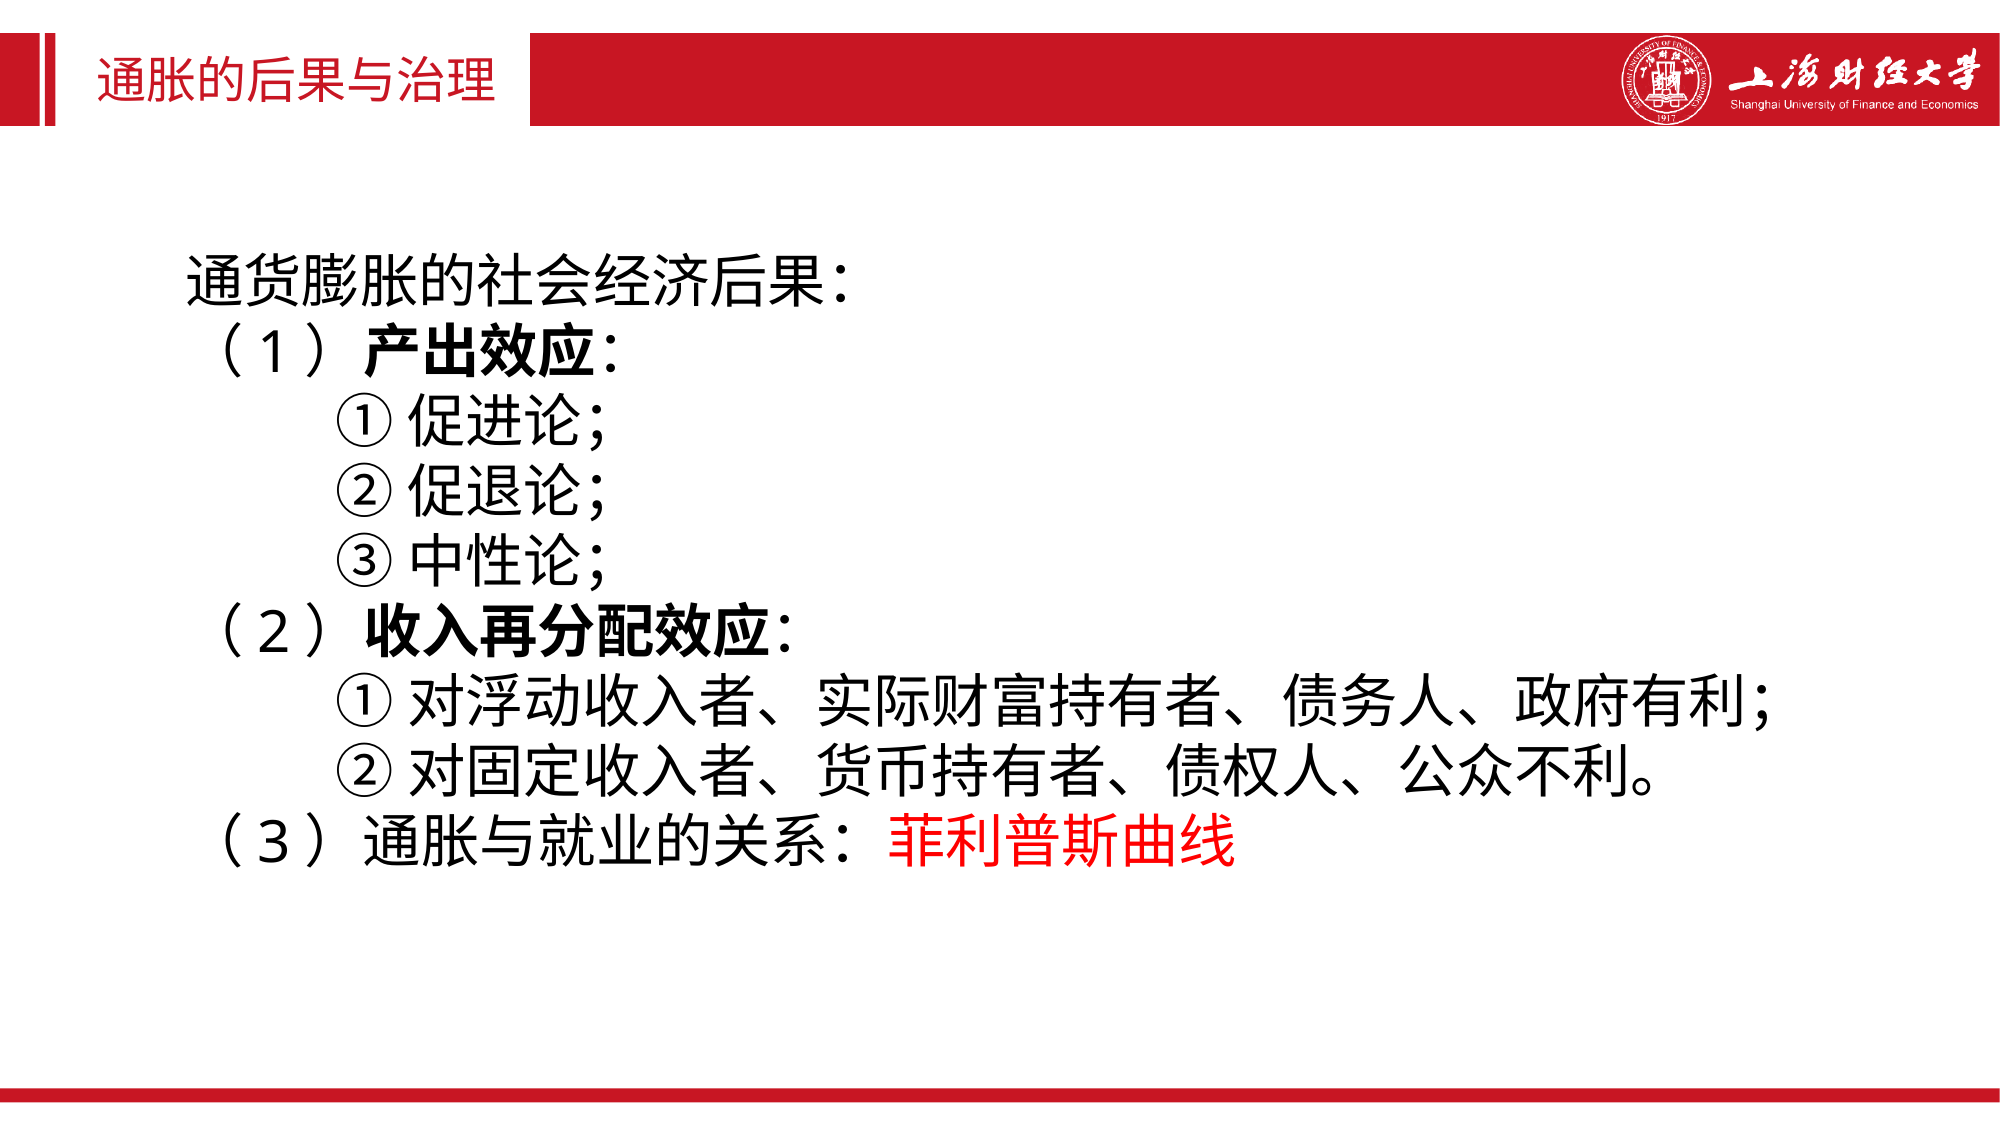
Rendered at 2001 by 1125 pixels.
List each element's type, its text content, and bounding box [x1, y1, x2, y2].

text_box 通胀的后果与治理 [82, 41, 512, 116]
text_box 通货膨胀的社会经济后果： （1）产出效应： ①促进论； ②促退论； ③中性论； （2）收入再分配效应： ①对浮动收入者、实际财富持有者、债务人、政府有利； ②对固定收入者、货币持有者、债权人、公众不利。 （3）通胀与就业的关系：菲利普斯曲线 [170, 236, 1830, 882]
picture [1595, 0, 2000, 172]
